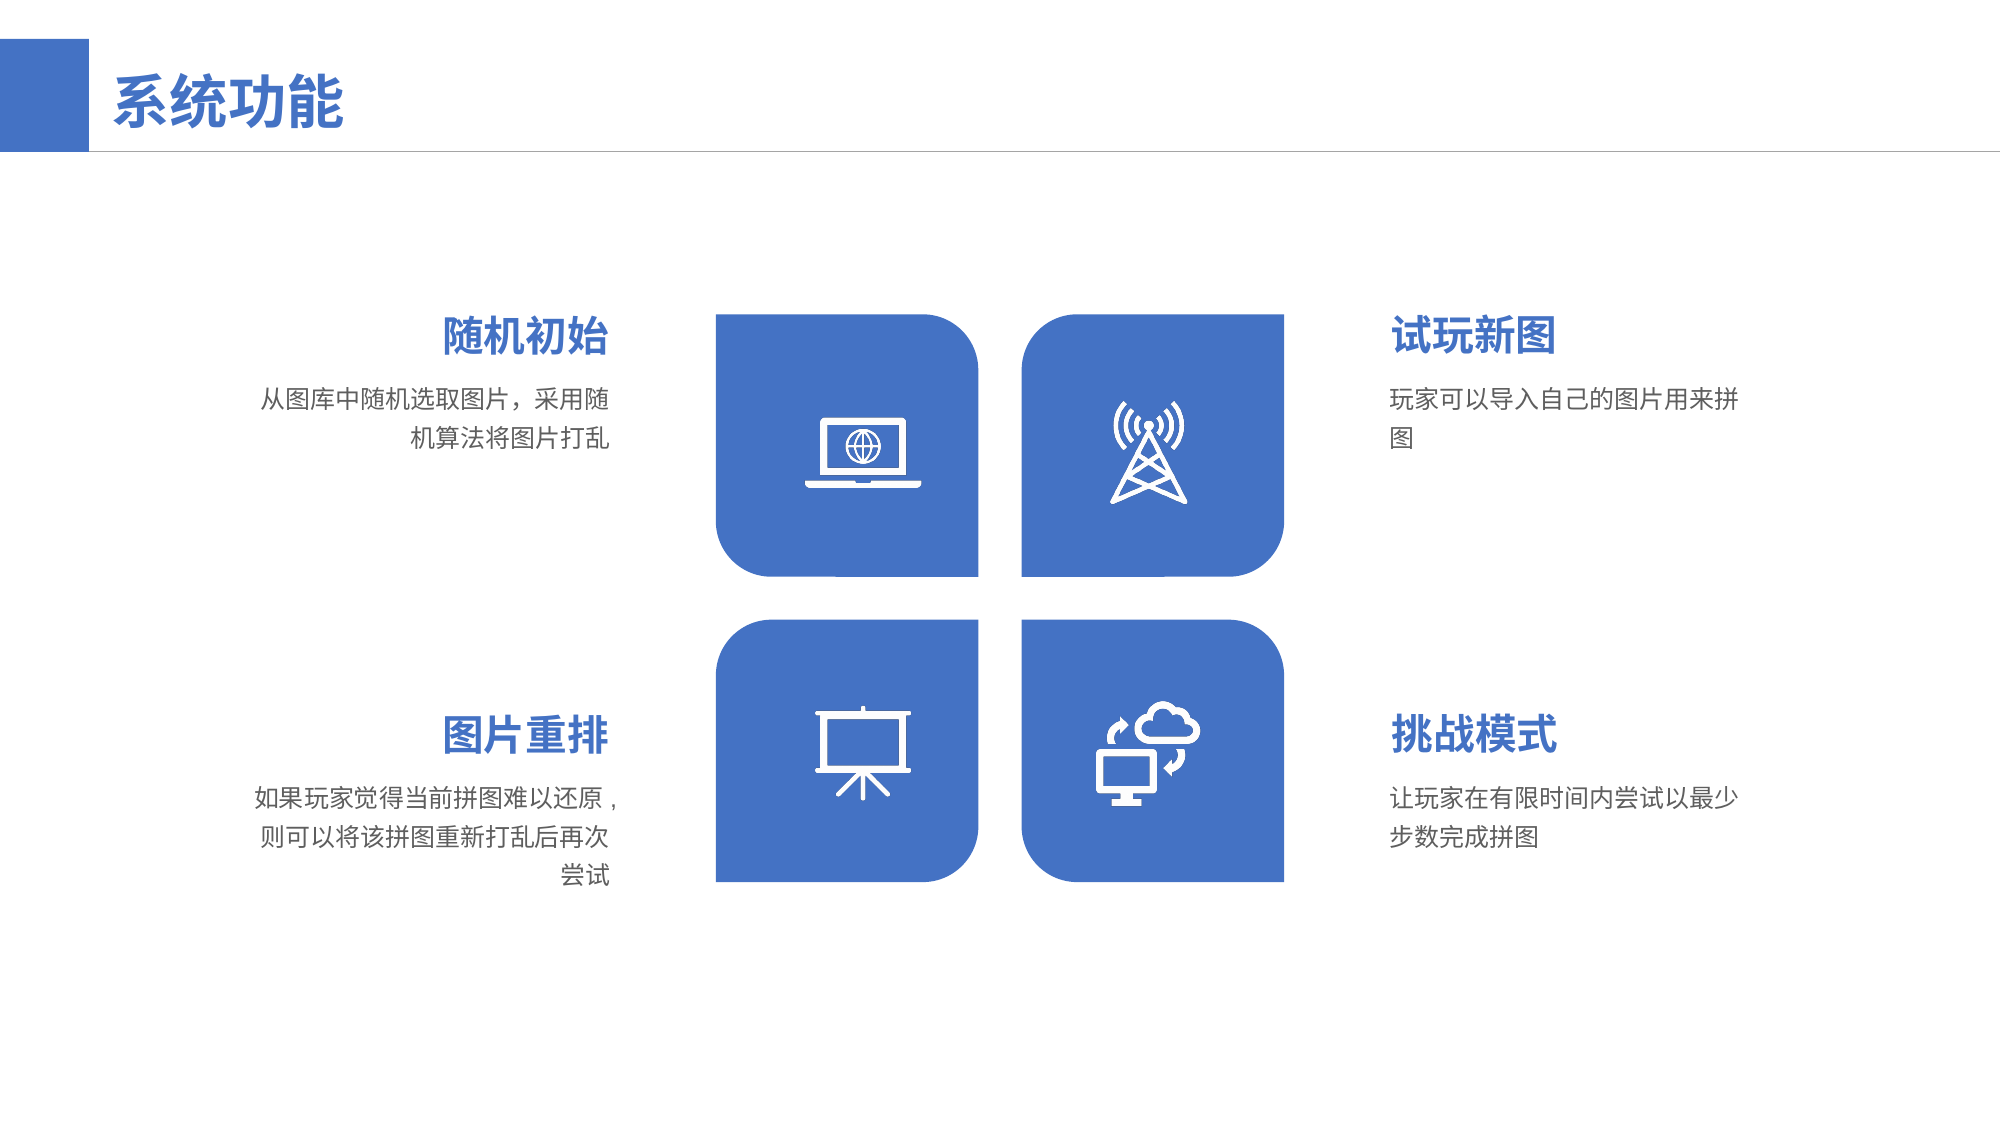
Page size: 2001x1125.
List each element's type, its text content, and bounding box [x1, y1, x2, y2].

list 系统功能 [96, 57, 880, 144]
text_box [235, 301, 1765, 896]
